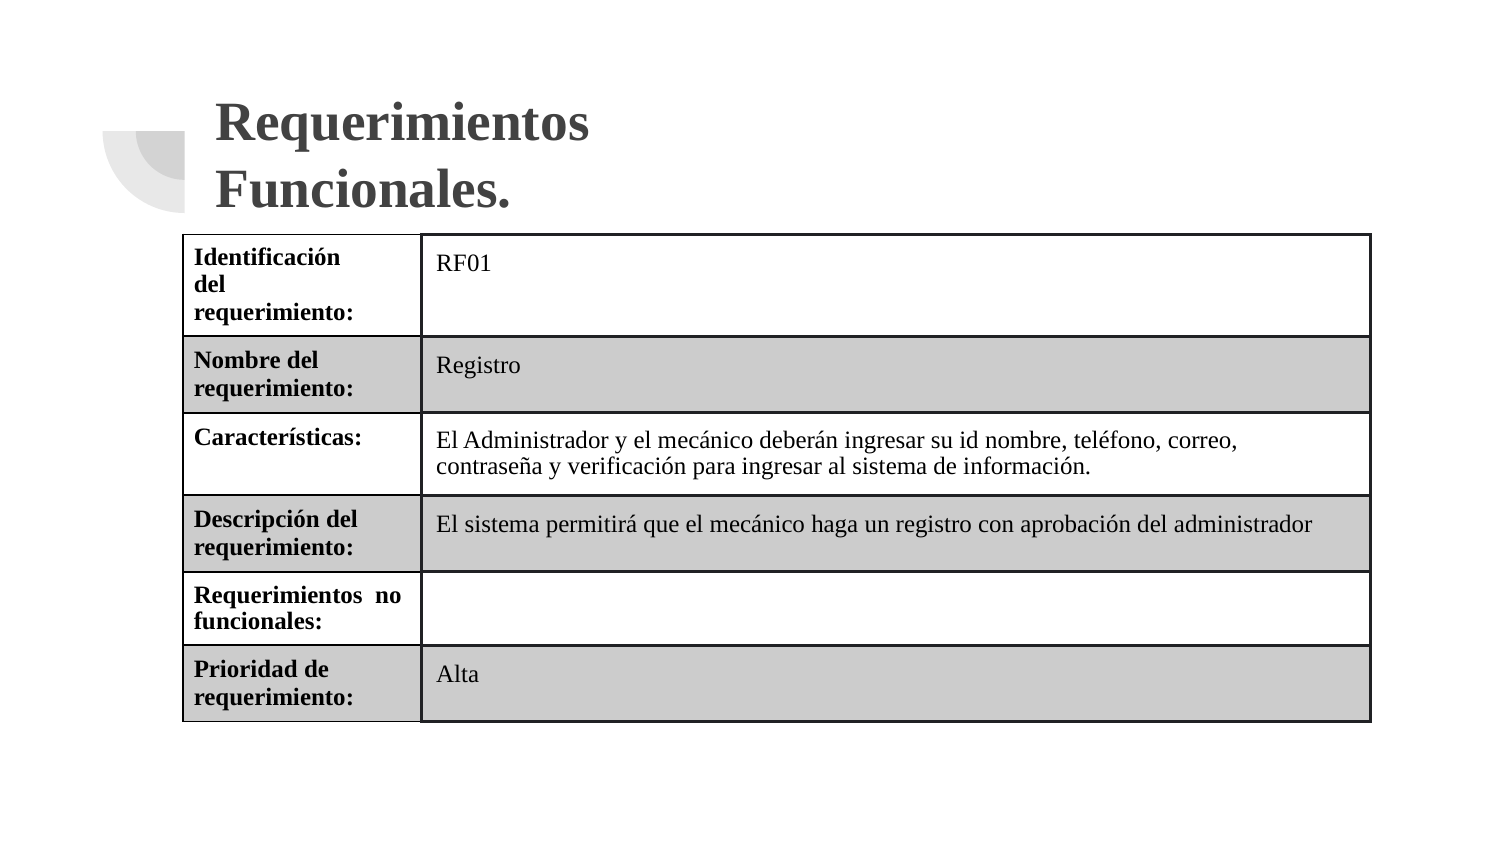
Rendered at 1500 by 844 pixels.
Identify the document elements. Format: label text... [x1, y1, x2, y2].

table_cell Requerimientos no funcionales: [184, 573, 420, 644]
table_header Identificación del requerimiento: [184, 235, 420, 335]
table_cell Prioridad de requerimiento: [184, 646, 420, 721]
table_cell Descripción del requerimiento: [184, 496, 420, 571]
table_cell Registro [423, 338, 1369, 411]
table_header RF01 [423, 236, 1369, 335]
table_cell El sistema permitirá que el mecánico haga un registro con aprobación del administrador [423, 497, 1369, 570]
table_cell Características: [184, 414, 420, 494]
table_cell Nombre del requerimiento: [184, 337, 420, 412]
title Requerimientos Funcionales. [200, 70, 1354, 234]
table_cell El Administrador y el mecánico deberán ingresar su id nombre, teléfono, correo, contraseña y verificación para ingresar al sistema de información. [423, 414, 1369, 494]
table_cell [423, 573, 1369, 644]
table_cell Alta [423, 647, 1369, 720]
